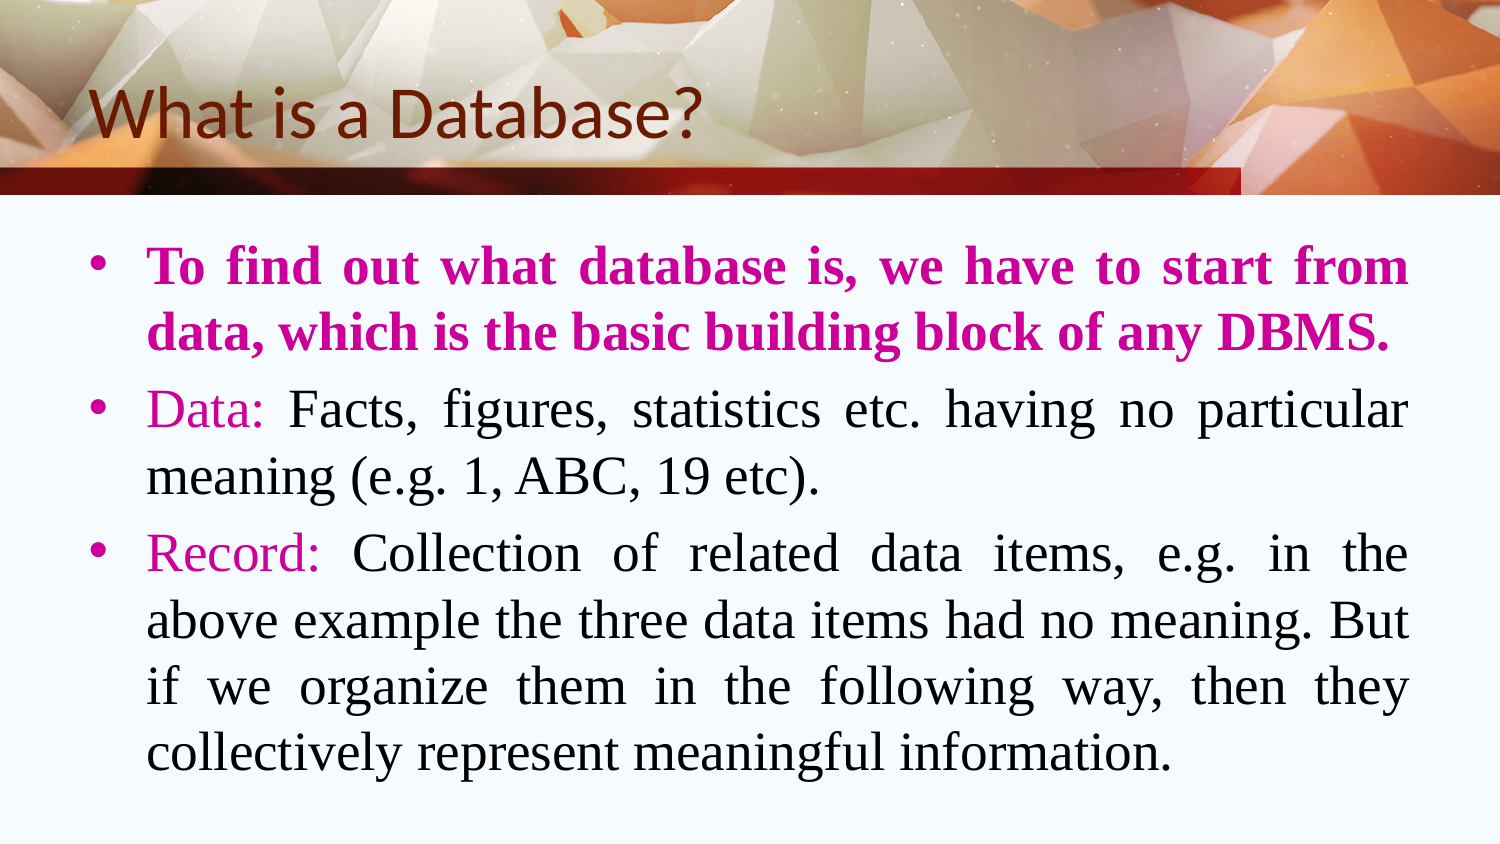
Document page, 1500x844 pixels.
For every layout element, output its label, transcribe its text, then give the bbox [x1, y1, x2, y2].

list To find out what database is, we have to start from data, which is the basic building block of any DBMS. Data: Facts, figures, statistics etc. having no particular meaning (e.g. 1, ABC, 19 etc). Record: Collection of related data items, e.g. in the above example the three data items had no meaning. But if we organize them in the following way, then they collectively represent meaningful information. [73, 221, 1427, 798]
picture [0, 0, 1500, 844]
title What is a Database? [73, 46, 1427, 172]
